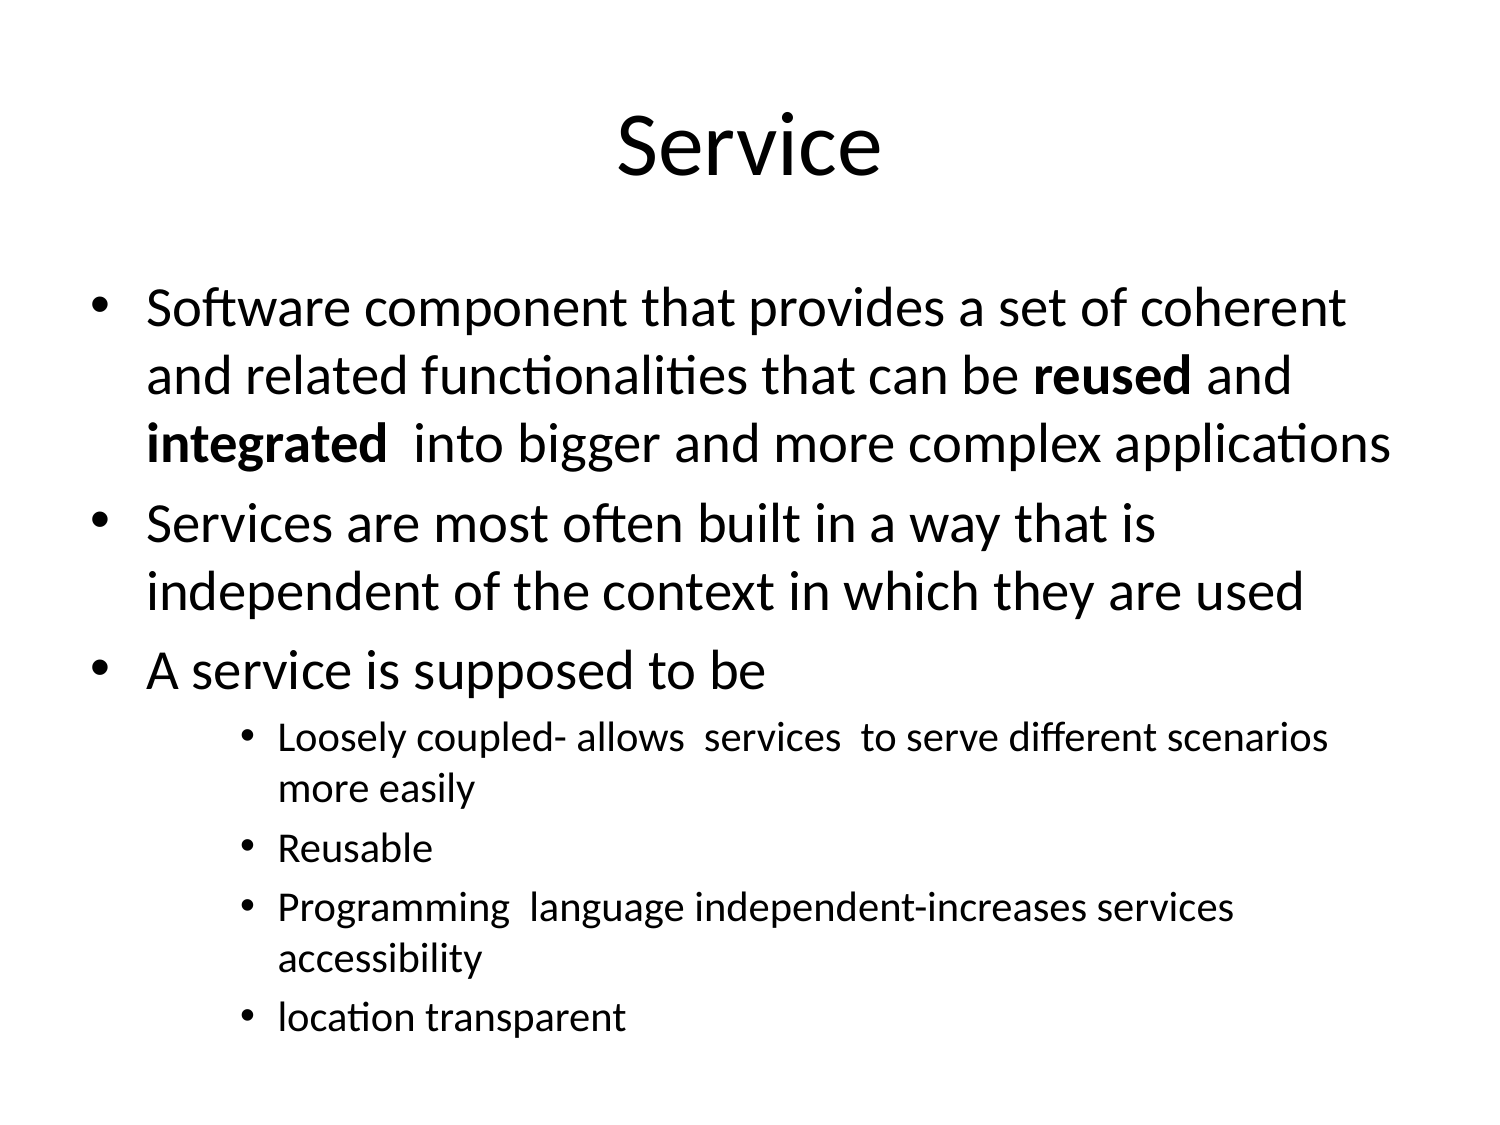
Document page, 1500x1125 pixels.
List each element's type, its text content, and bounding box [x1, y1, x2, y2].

list Software component that provides a set of coherent and related functionalities that can be reused and integrated into bigger and more complex applications Services are most often built in a way that is independent of the context in which they are used A service is supposed to be Loosely coupled- allows services to serve different scenarios more easily Reusable Programming language independent-increases services accessibility location transparent [75, 262, 1425, 1063]
title Service [75, 45, 1425, 233]
